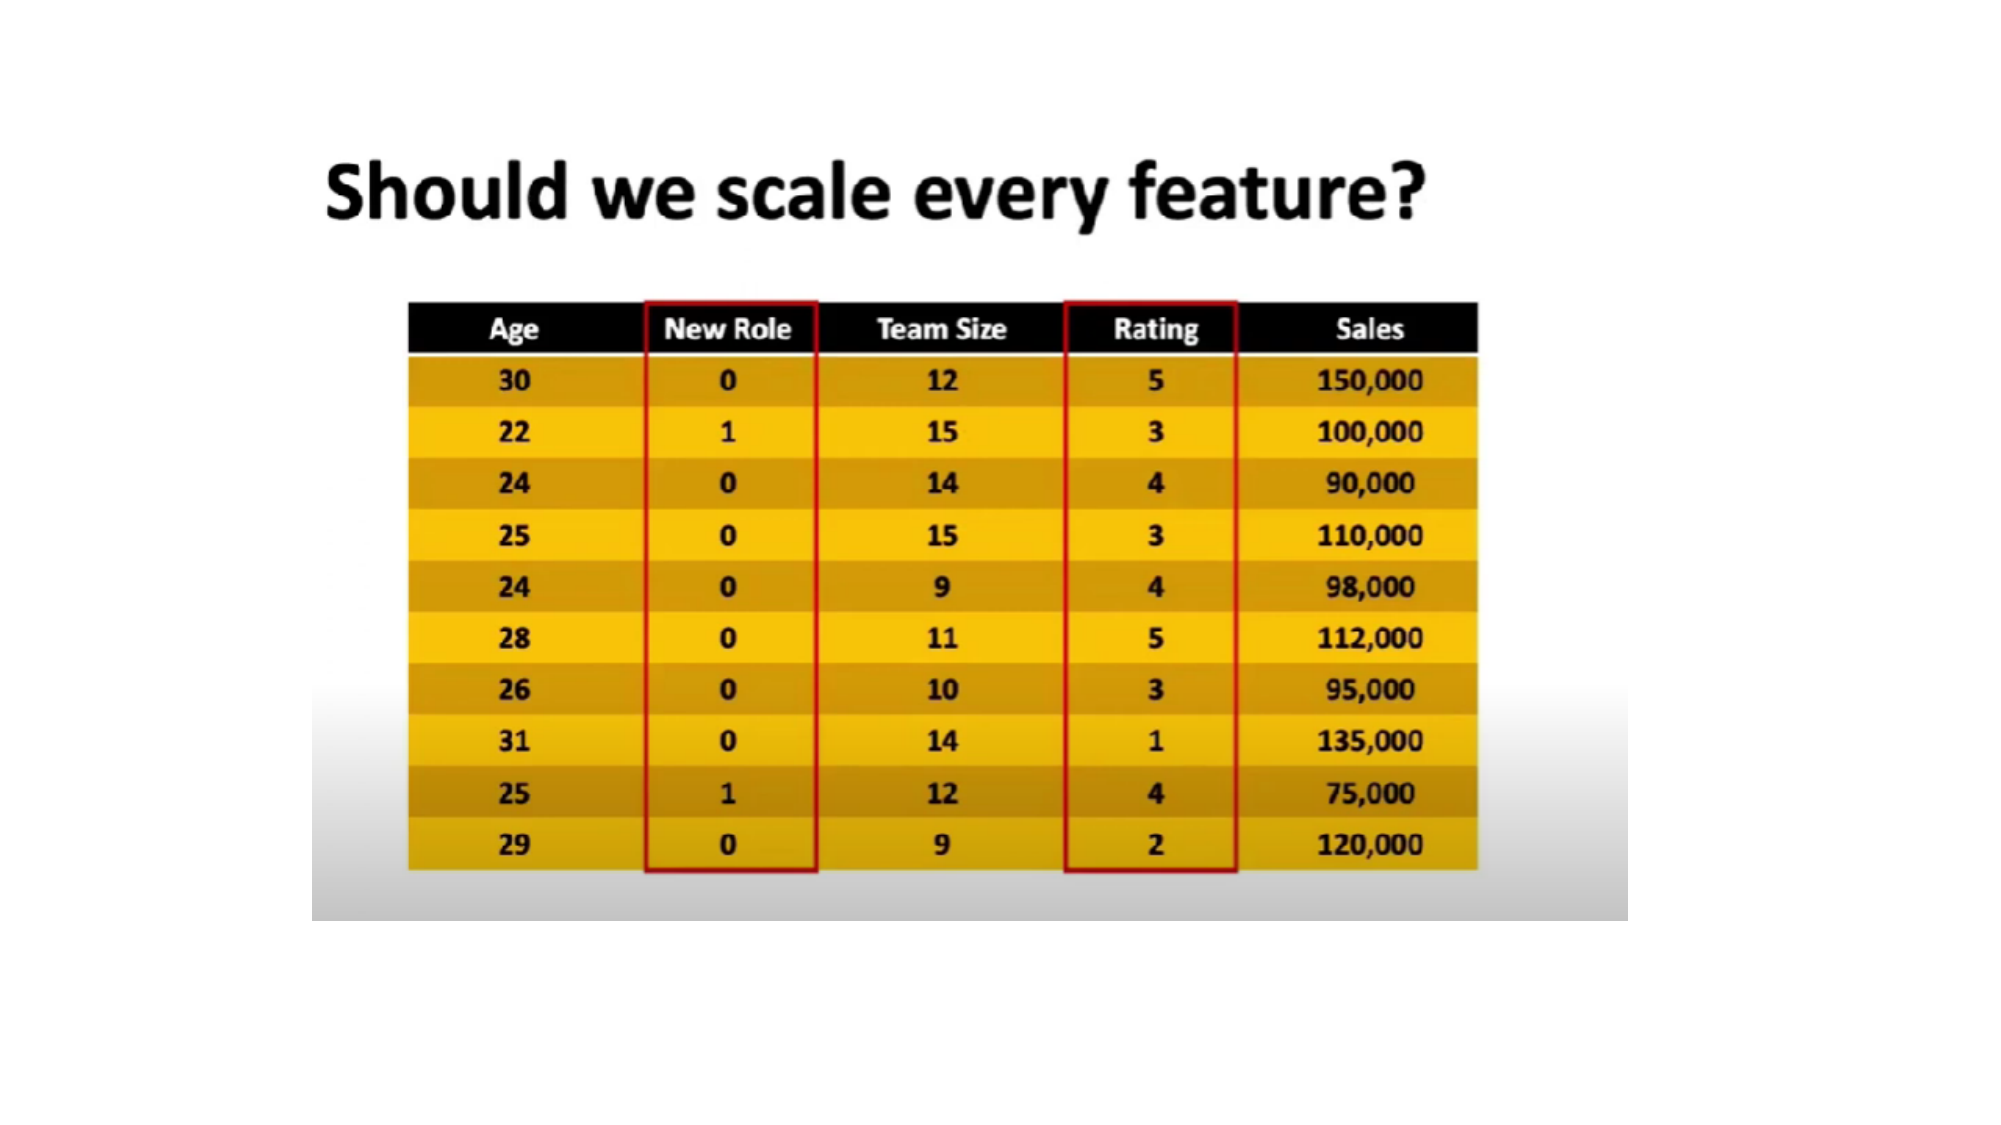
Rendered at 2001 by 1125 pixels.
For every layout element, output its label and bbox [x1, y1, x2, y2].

list [312, 144, 1628, 921]
